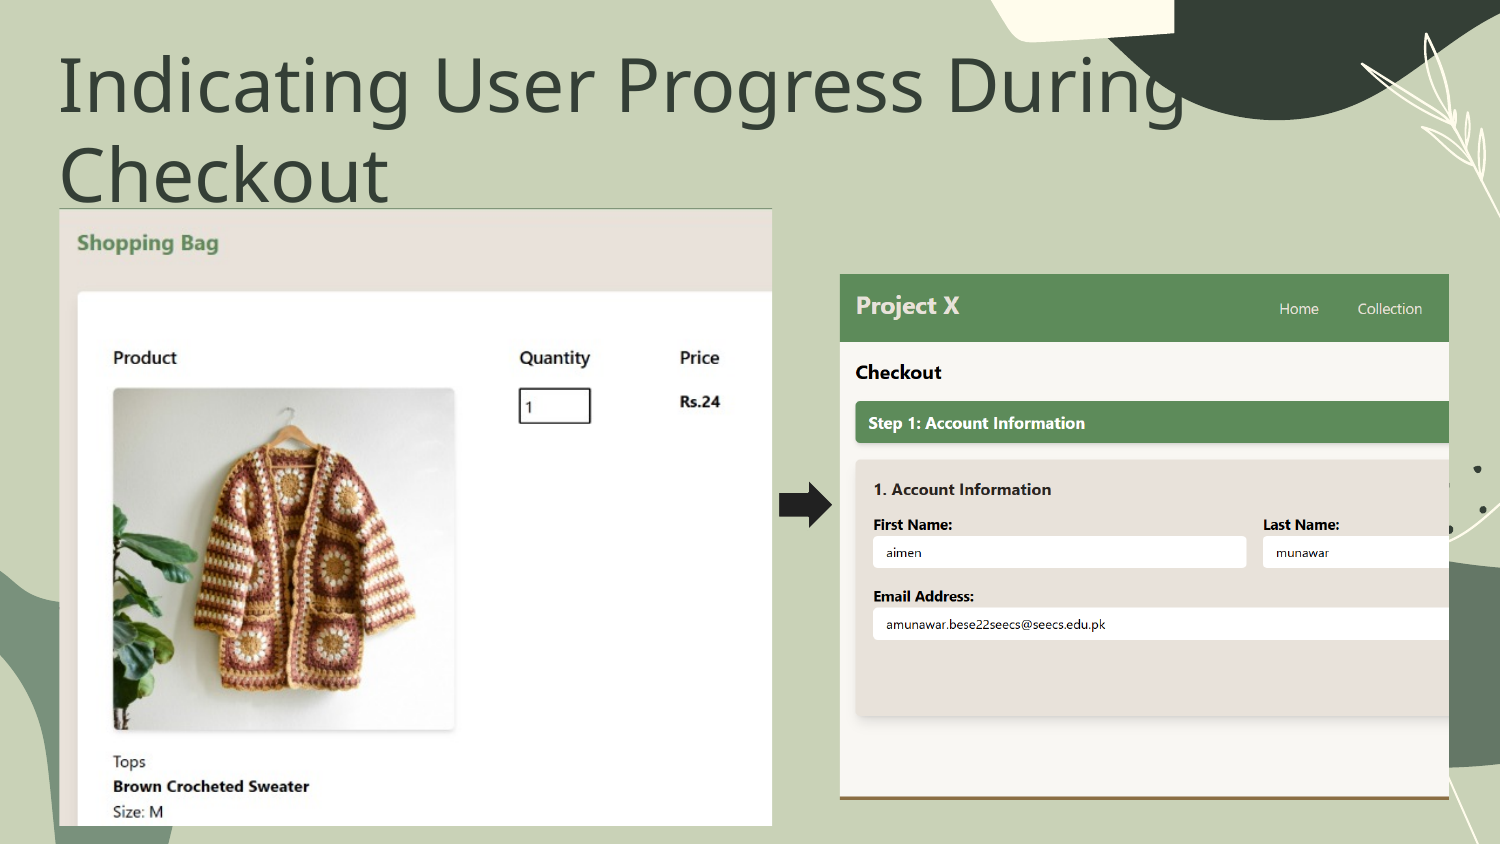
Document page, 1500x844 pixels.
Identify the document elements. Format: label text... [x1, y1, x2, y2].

picture [58, 207, 773, 827]
text_box [778, 479, 834, 531]
title Indicating User Progress During Checkout [43, 22, 1310, 264]
picture [839, 274, 1450, 800]
